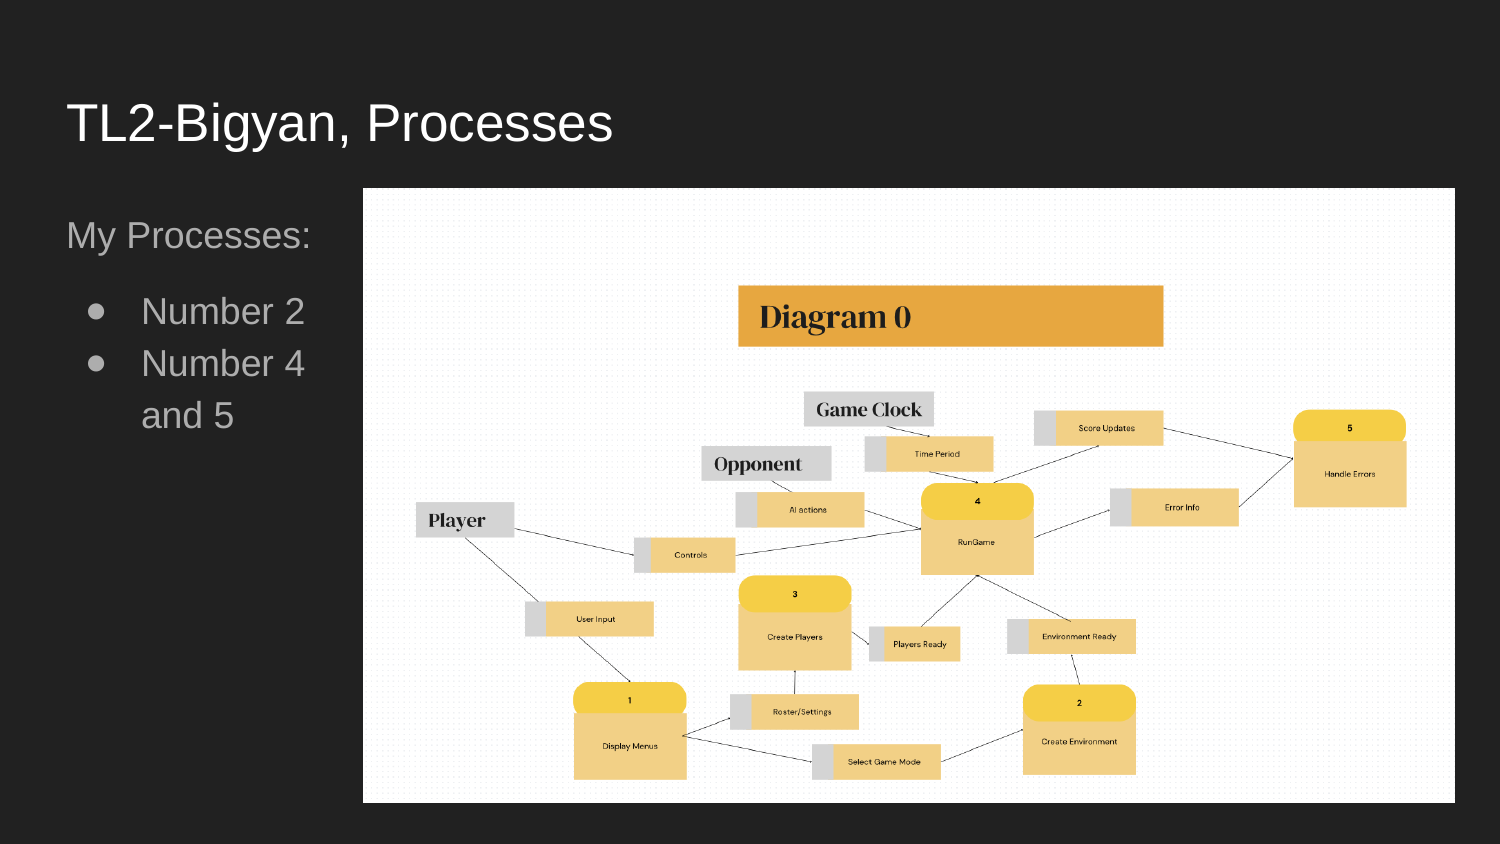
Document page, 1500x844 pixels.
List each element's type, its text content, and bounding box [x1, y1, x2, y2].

title TL2-Bigyan, Processes [51, 72, 1449, 167]
picture [363, 188, 1455, 803]
list My Processes: Number 2 Number 4 and 5 [51, 189, 361, 750]
